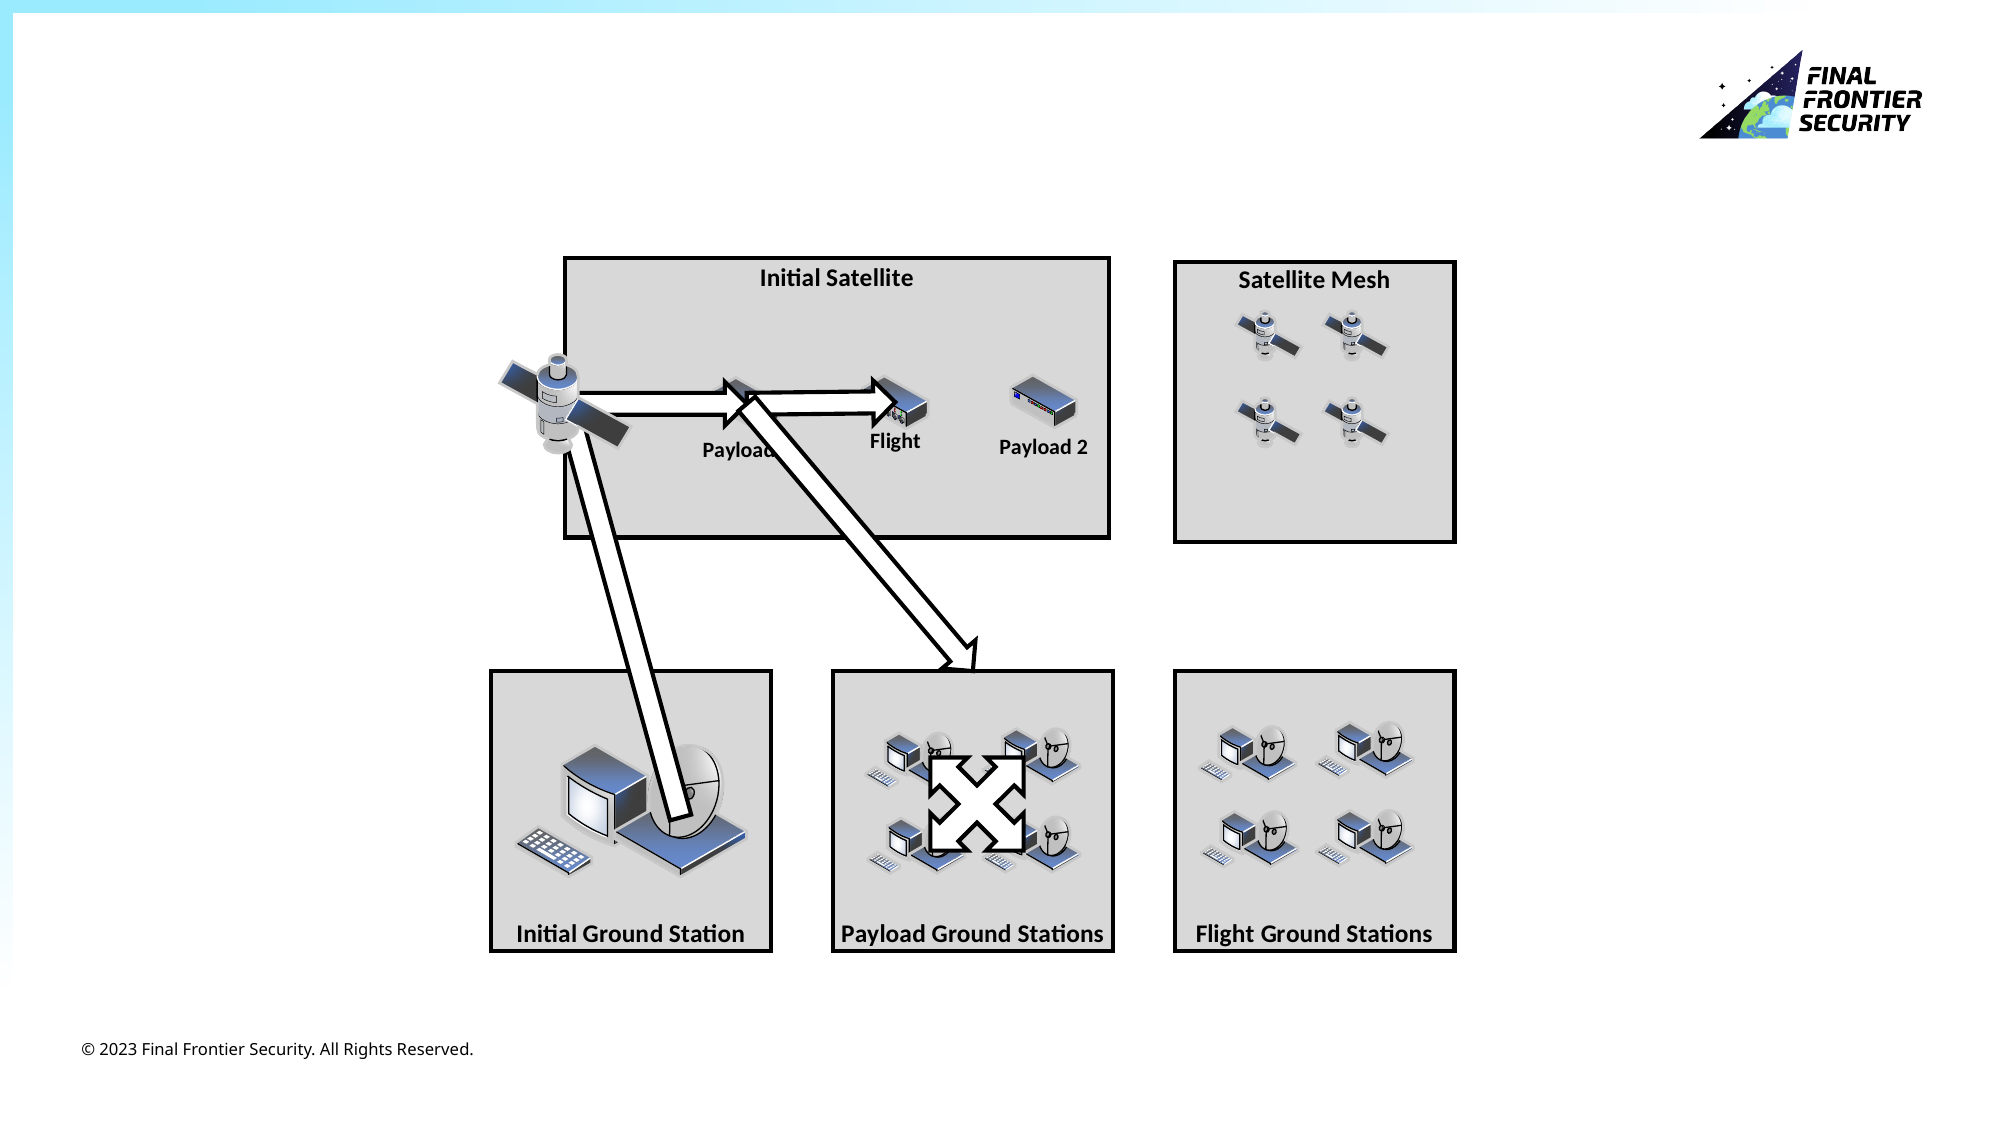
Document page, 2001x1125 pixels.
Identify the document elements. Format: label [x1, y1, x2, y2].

text_box [484, 251, 1460, 957]
picture [1690, 40, 1931, 148]
